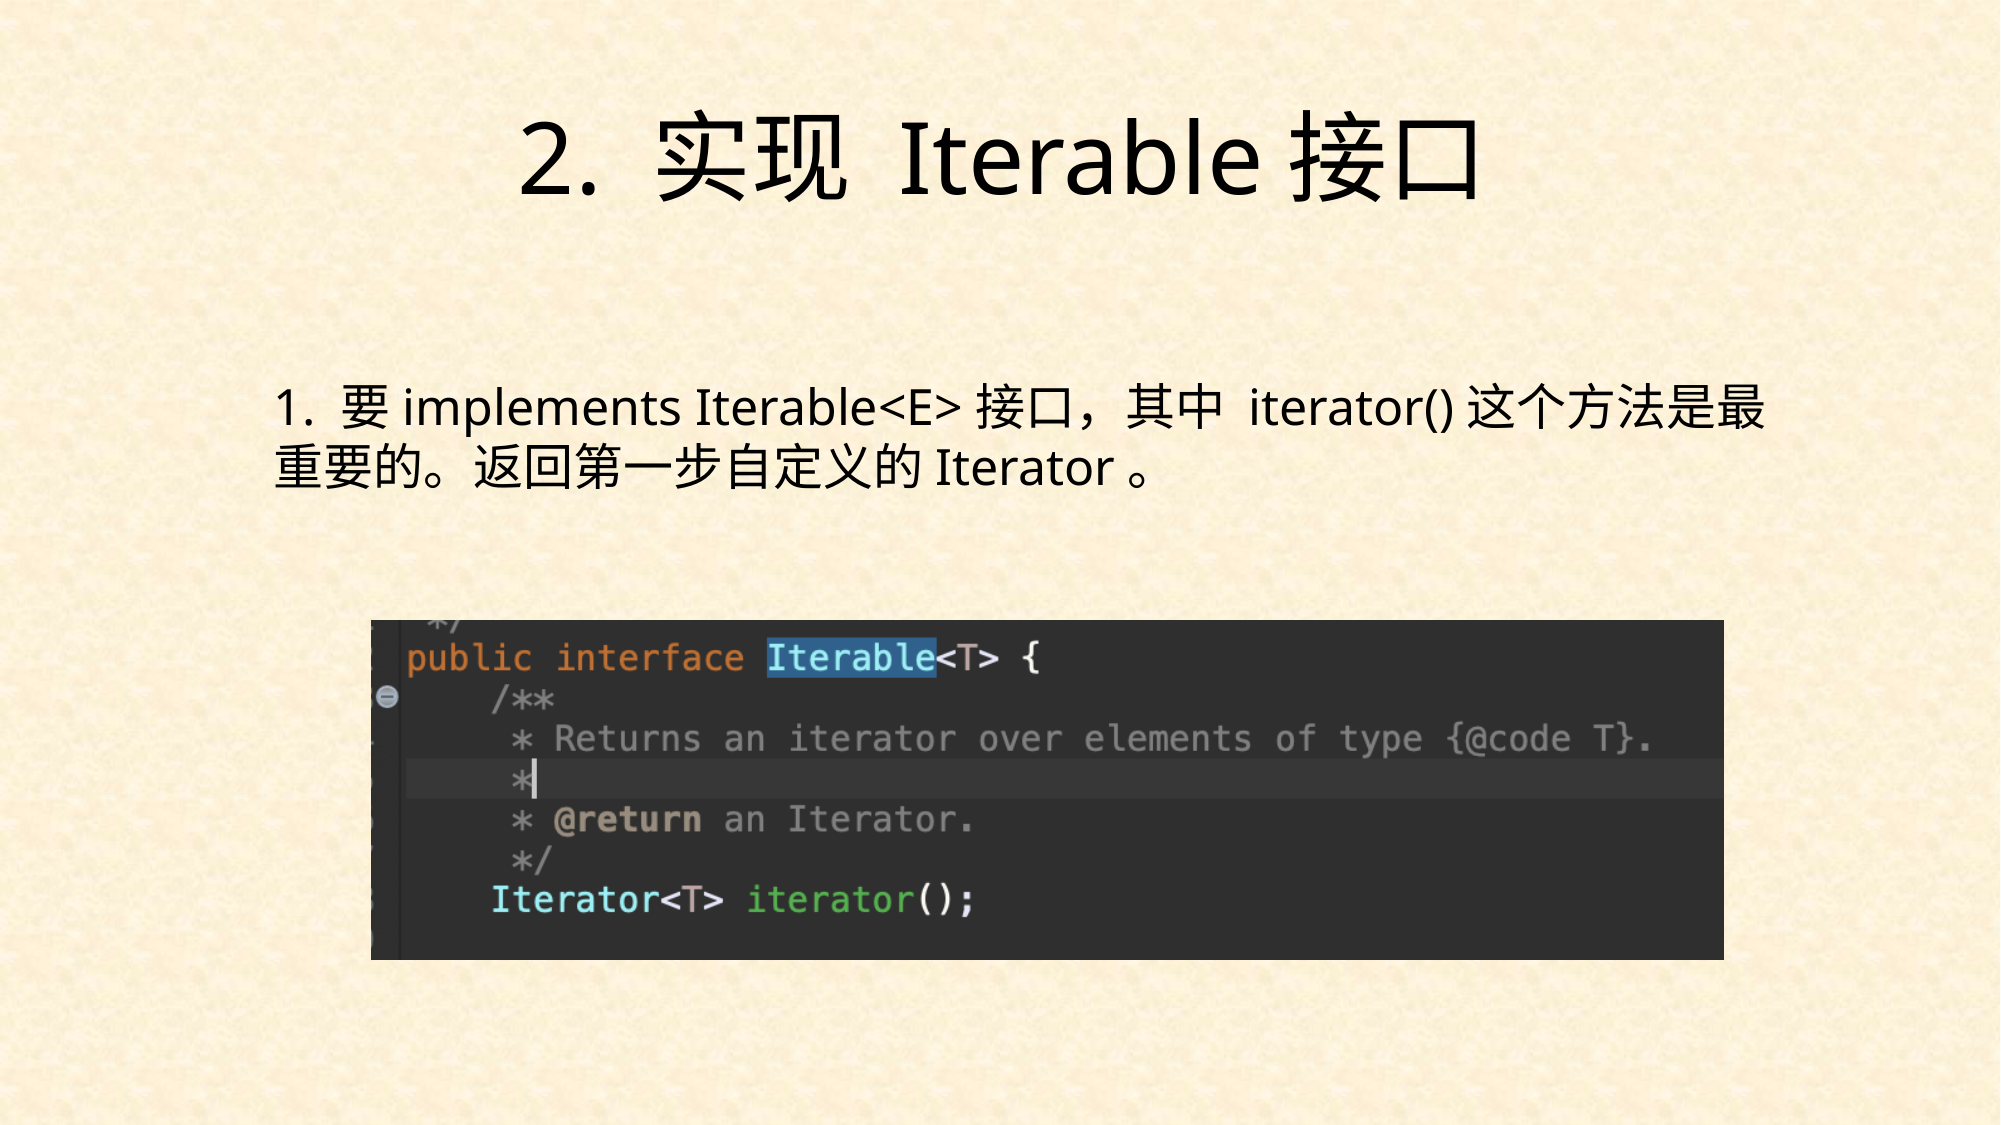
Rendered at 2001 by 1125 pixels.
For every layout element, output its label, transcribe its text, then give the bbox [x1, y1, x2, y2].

text_box 2. 实现 Iterable接口 [69, 87, 1937, 222]
picture [0, 0, 2001, 1125]
text_box 1. 要implements Iterable<E>接口，其中 iterator()这个方法是最重要的。返回第一步自定义的Iterator。 [259, 368, 1790, 503]
